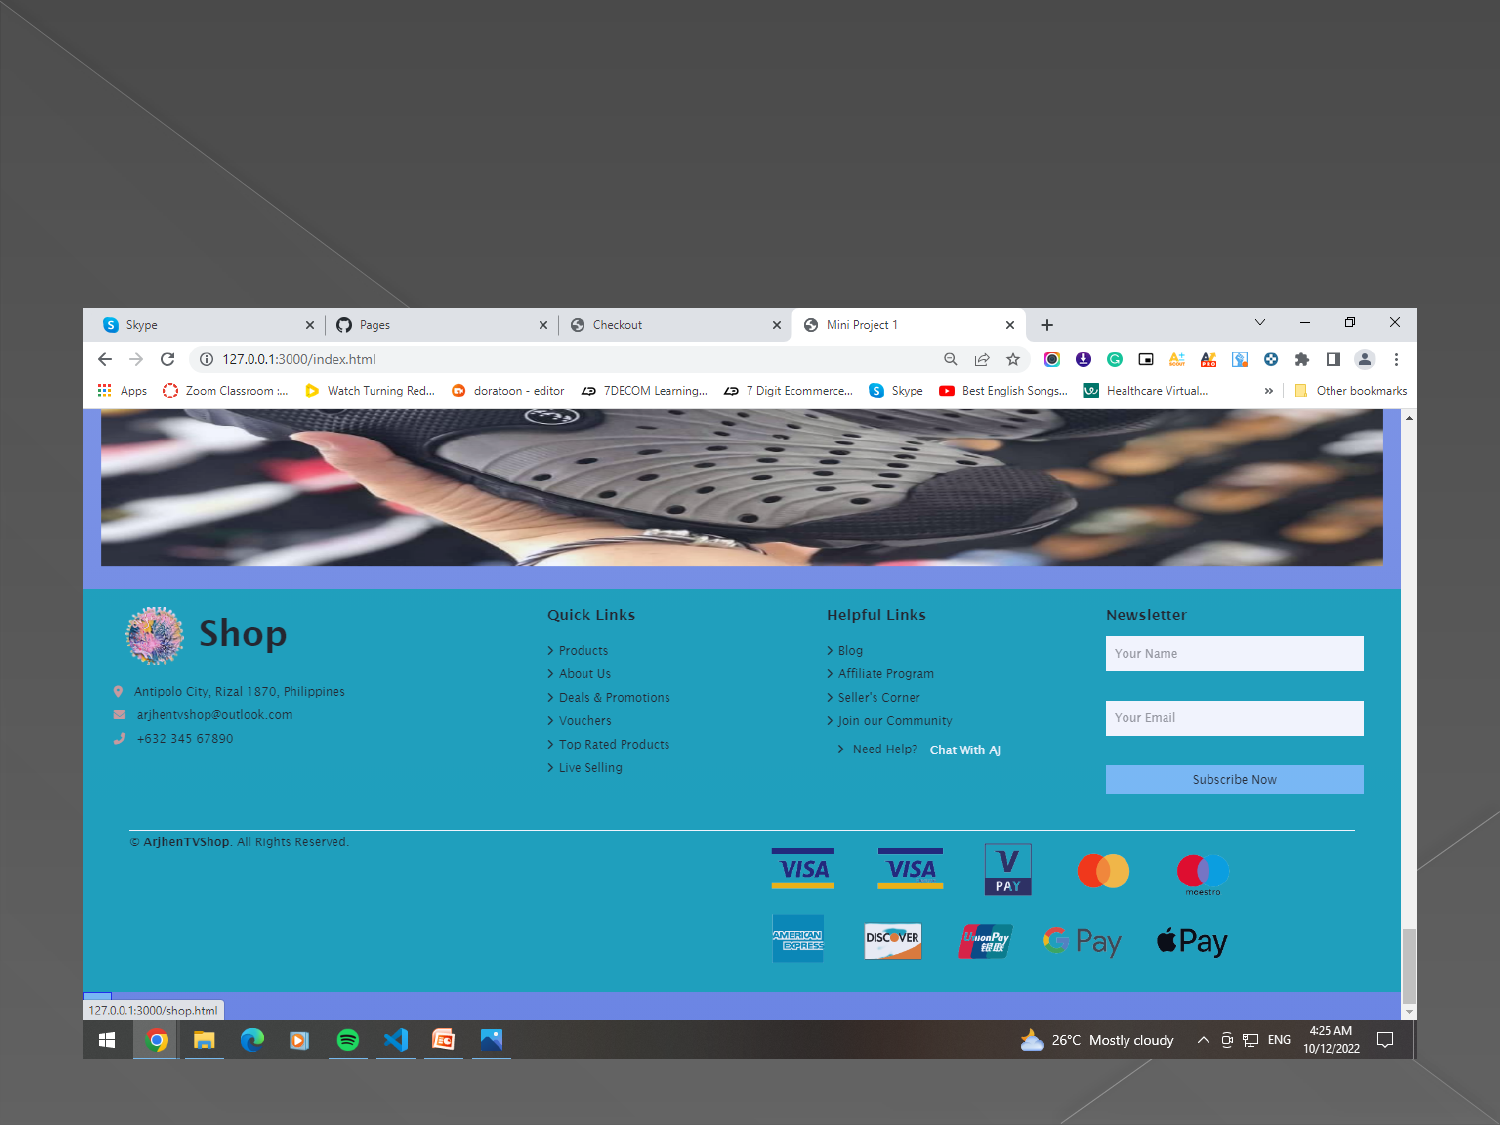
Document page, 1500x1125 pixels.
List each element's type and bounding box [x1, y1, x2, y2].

list [82, 308, 1418, 1060]
